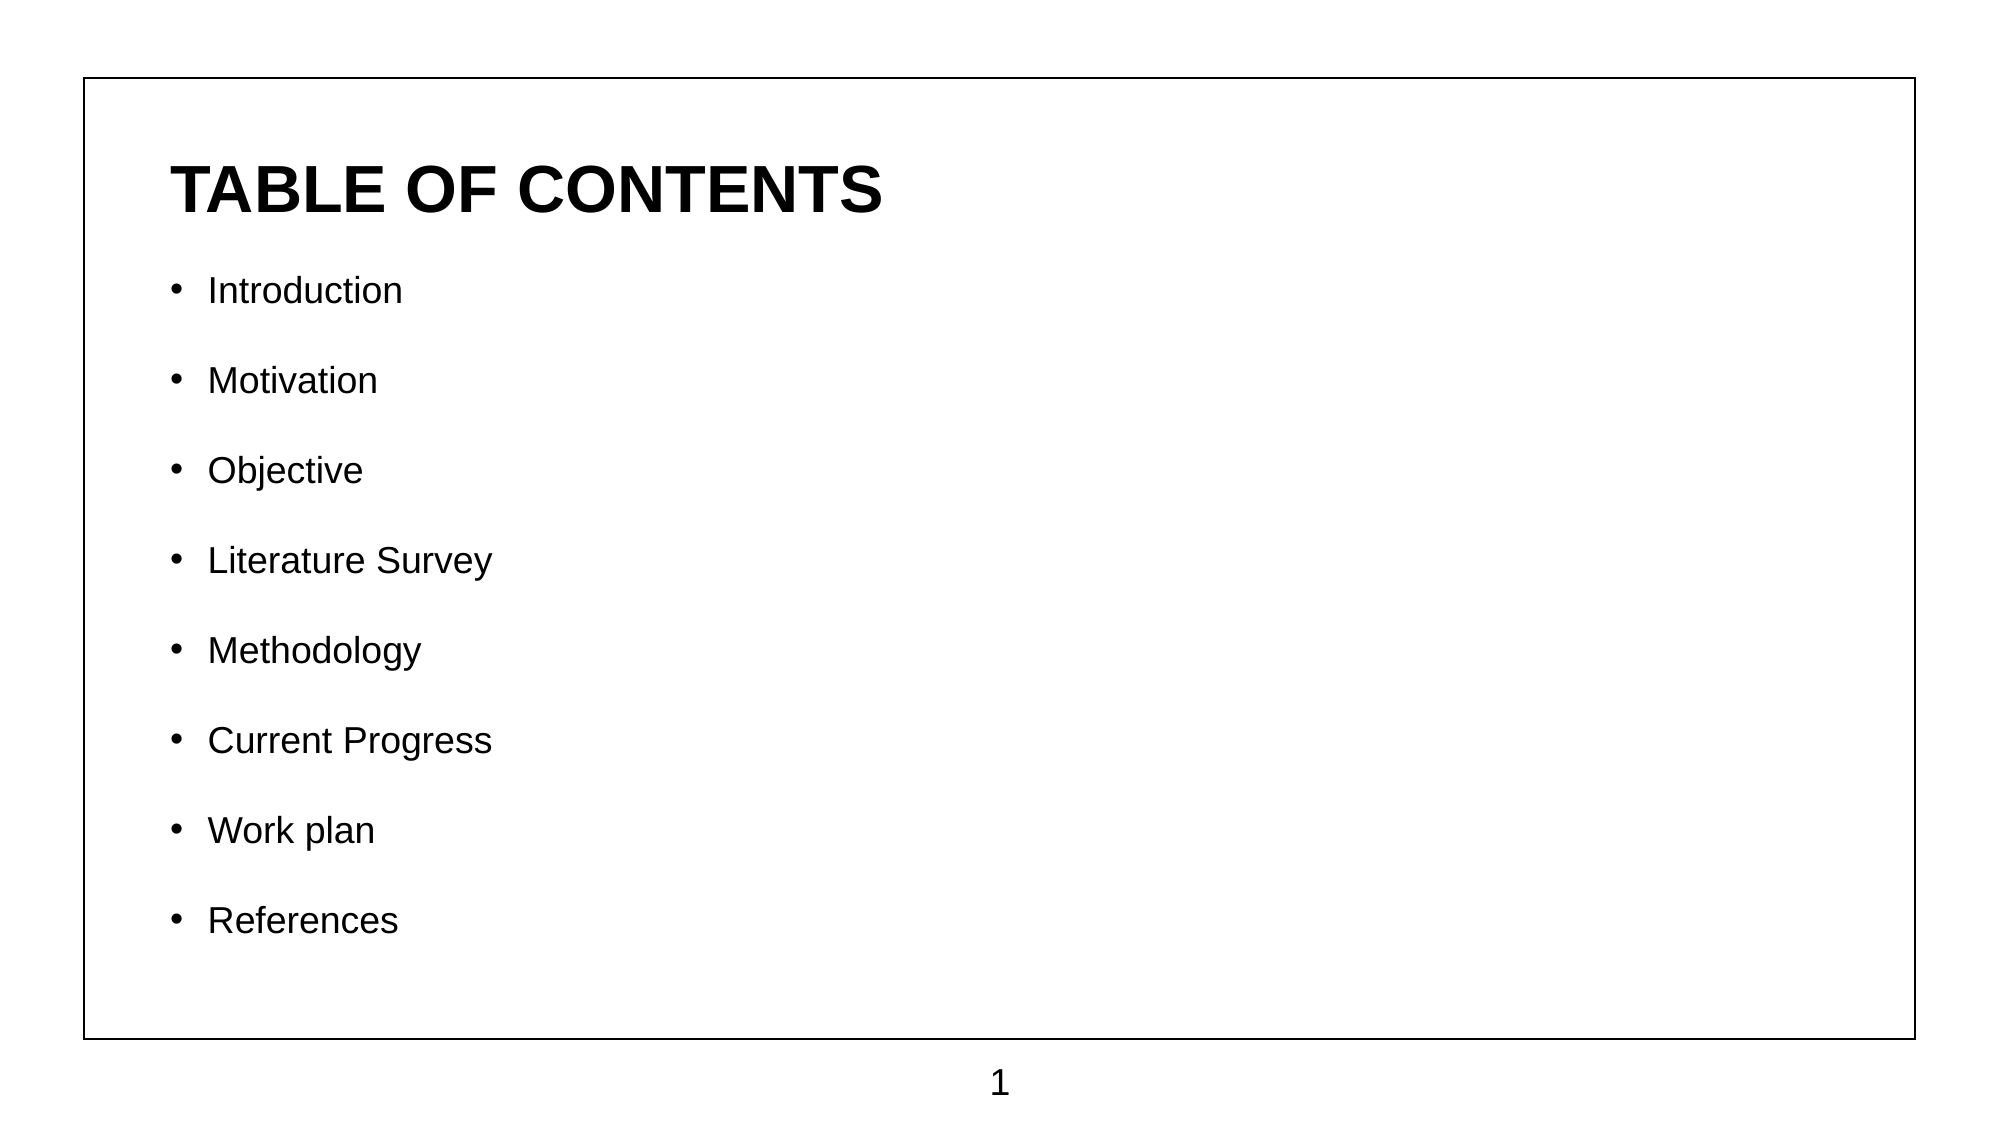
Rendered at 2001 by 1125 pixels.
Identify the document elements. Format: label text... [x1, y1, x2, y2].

text_box 1 [774, 1049, 1225, 1110]
text_box [83, 77, 1916, 1040]
text_box TABLE OF CONTENTS [155, 147, 1355, 245]
text_box Introduction Motivation Objective Literature Survey Methodology Current Progress Work plan References [155, 258, 610, 990]
